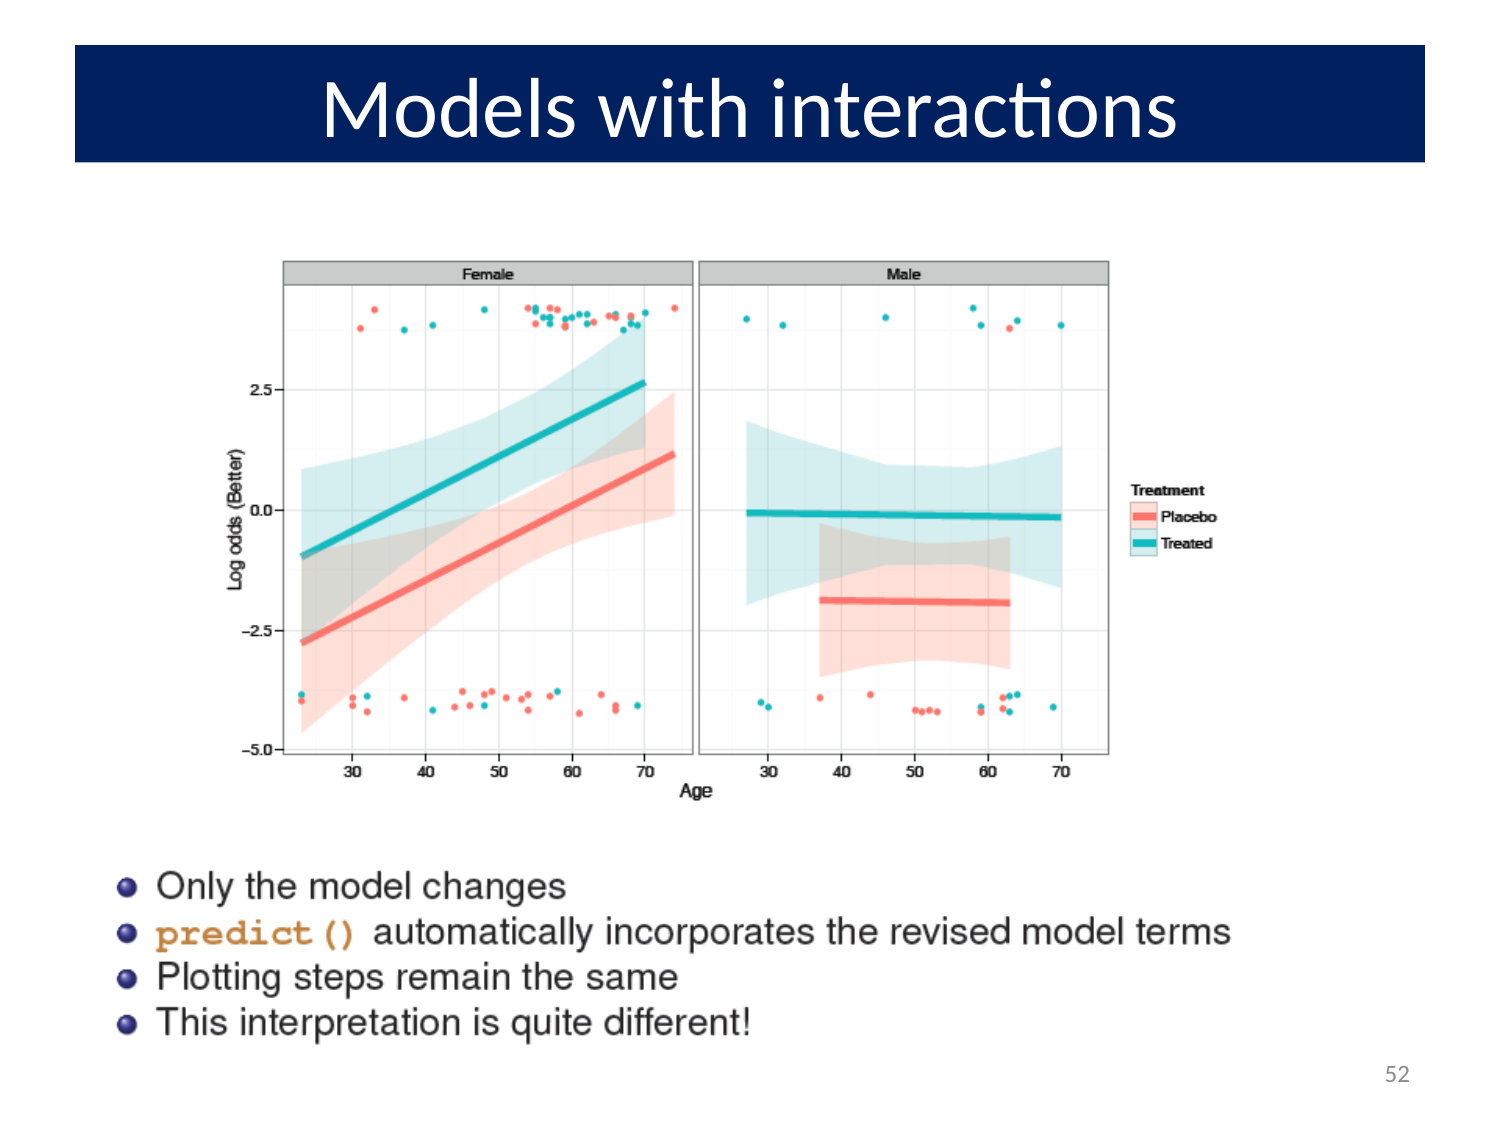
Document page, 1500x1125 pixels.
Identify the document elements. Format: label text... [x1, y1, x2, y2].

picture [74, 250, 1416, 1048]
title Models with interactions [75, 45, 1425, 163]
slide_number 52 [1074, 1042, 1425, 1103]
